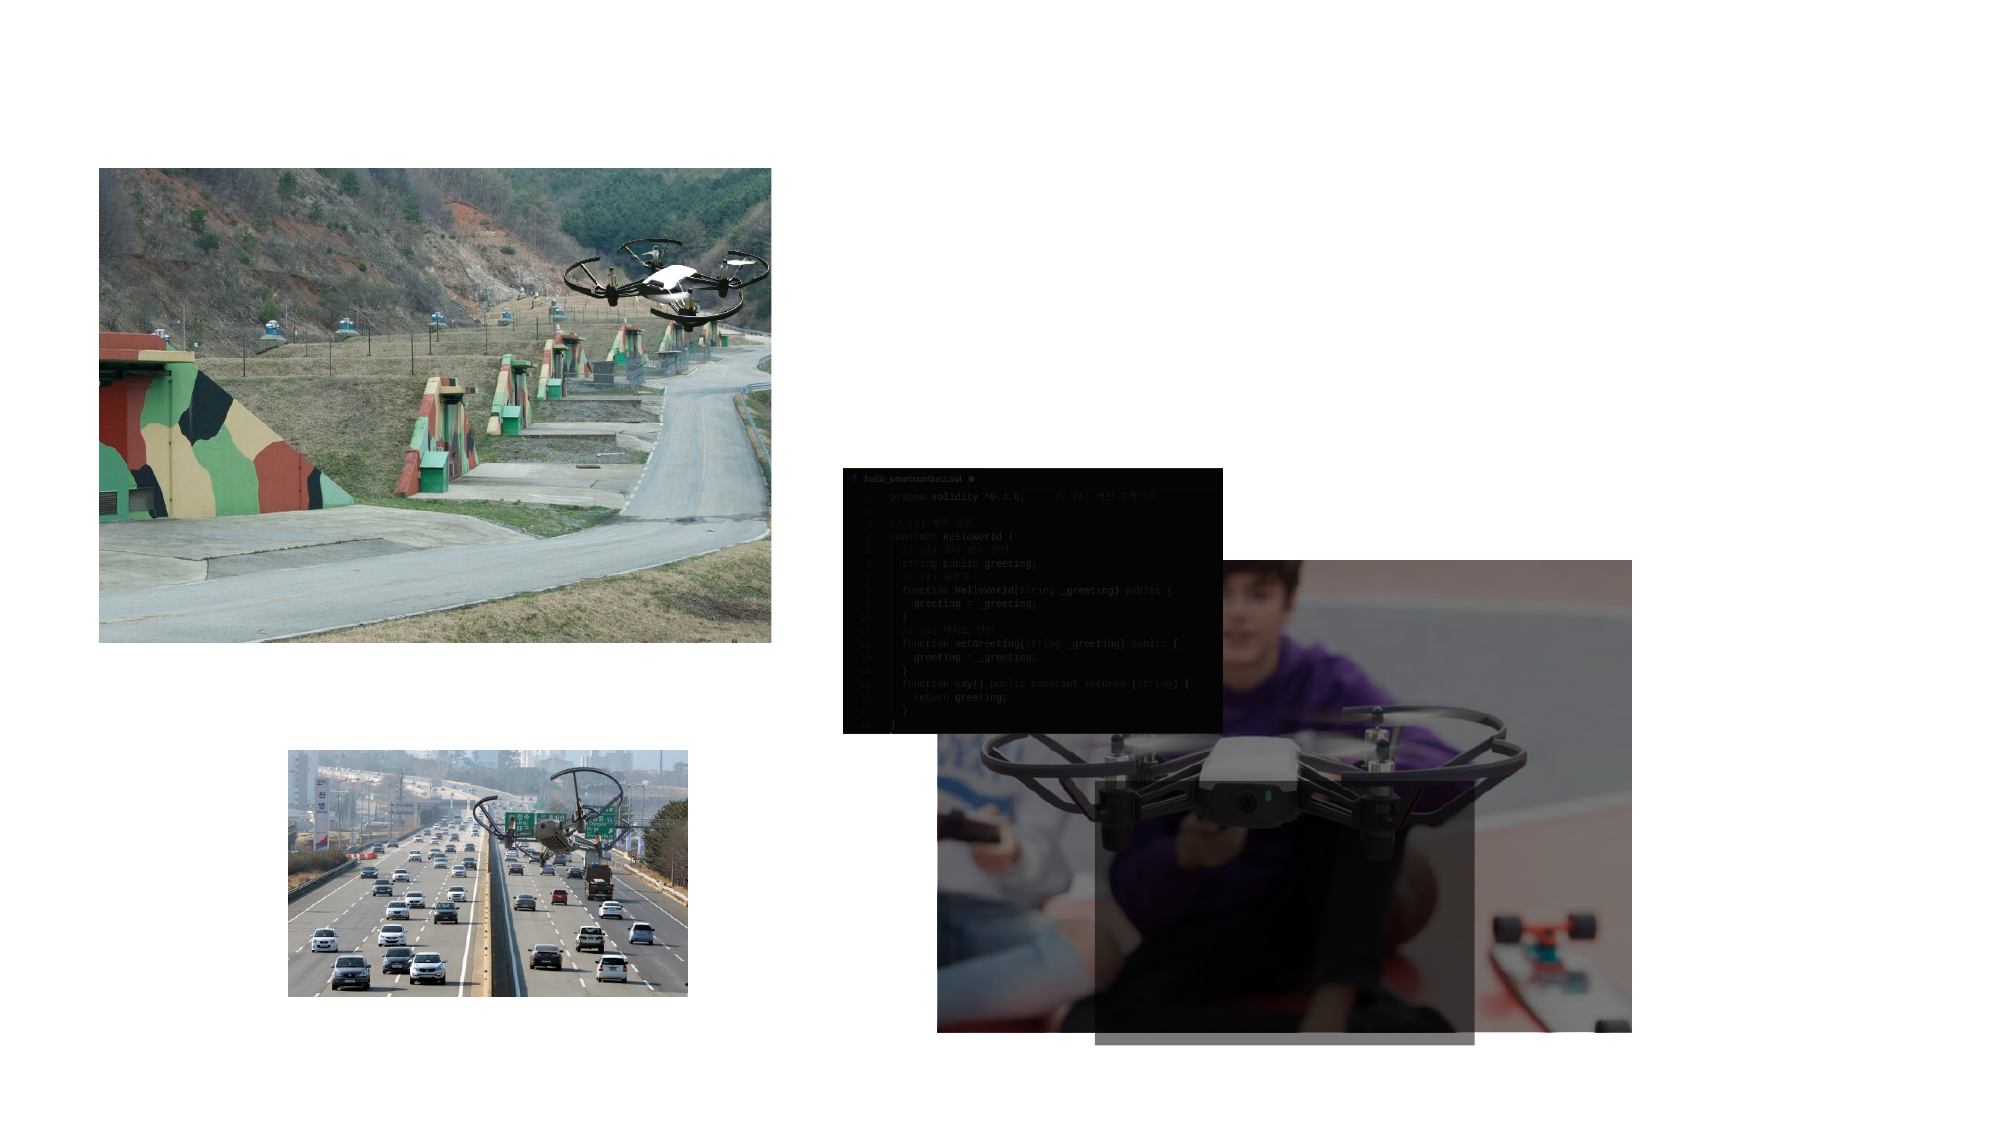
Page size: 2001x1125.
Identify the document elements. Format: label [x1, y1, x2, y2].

text_box [1094, 1033, 1476, 1046]
picture [99, 168, 772, 643]
picture [288, 750, 688, 997]
picture [843, 468, 1633, 1033]
